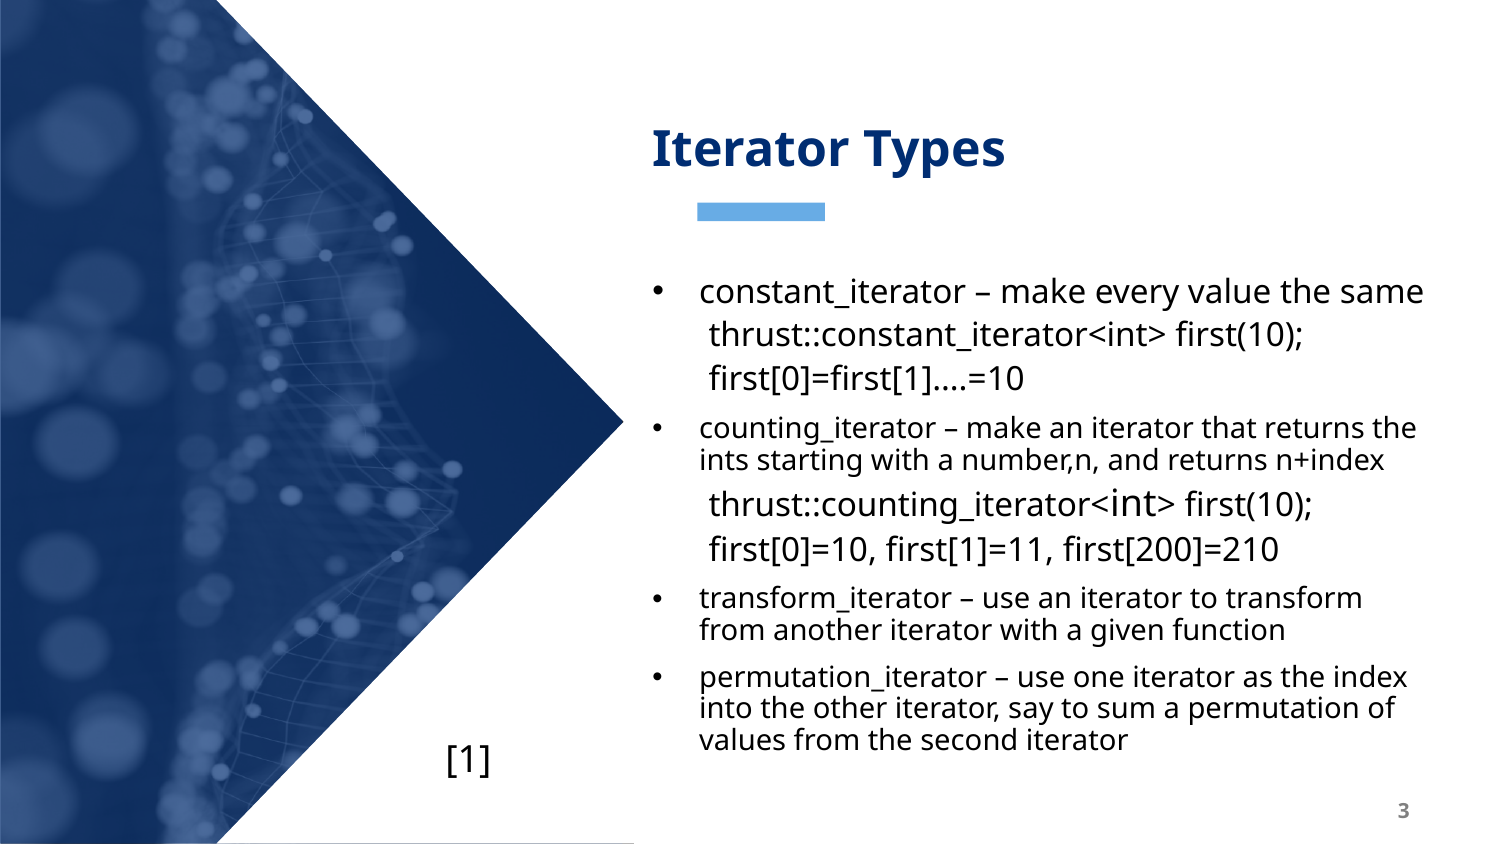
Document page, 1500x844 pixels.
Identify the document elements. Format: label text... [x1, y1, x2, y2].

list constant_iterator – make every value the same thrust::constant_iterator<int> first(10); first[0]=first[1]….=10 counting_iterator – make an iterator that returns the ints starting with a number,n, and returns n+index thrust::counting_iterator<int> first(10); first[0]=10, first[1]=11, first[200]=210 transform_iterator – use an iterator to transform from another iterator with a given function permutation_iterator – use one iterator as the index into the other iterator, say to sum a permutation of values from the second iterator [637, 267, 1448, 728]
text_box [1] [430, 727, 507, 787]
list Iterator Types [637, 116, 1448, 201]
